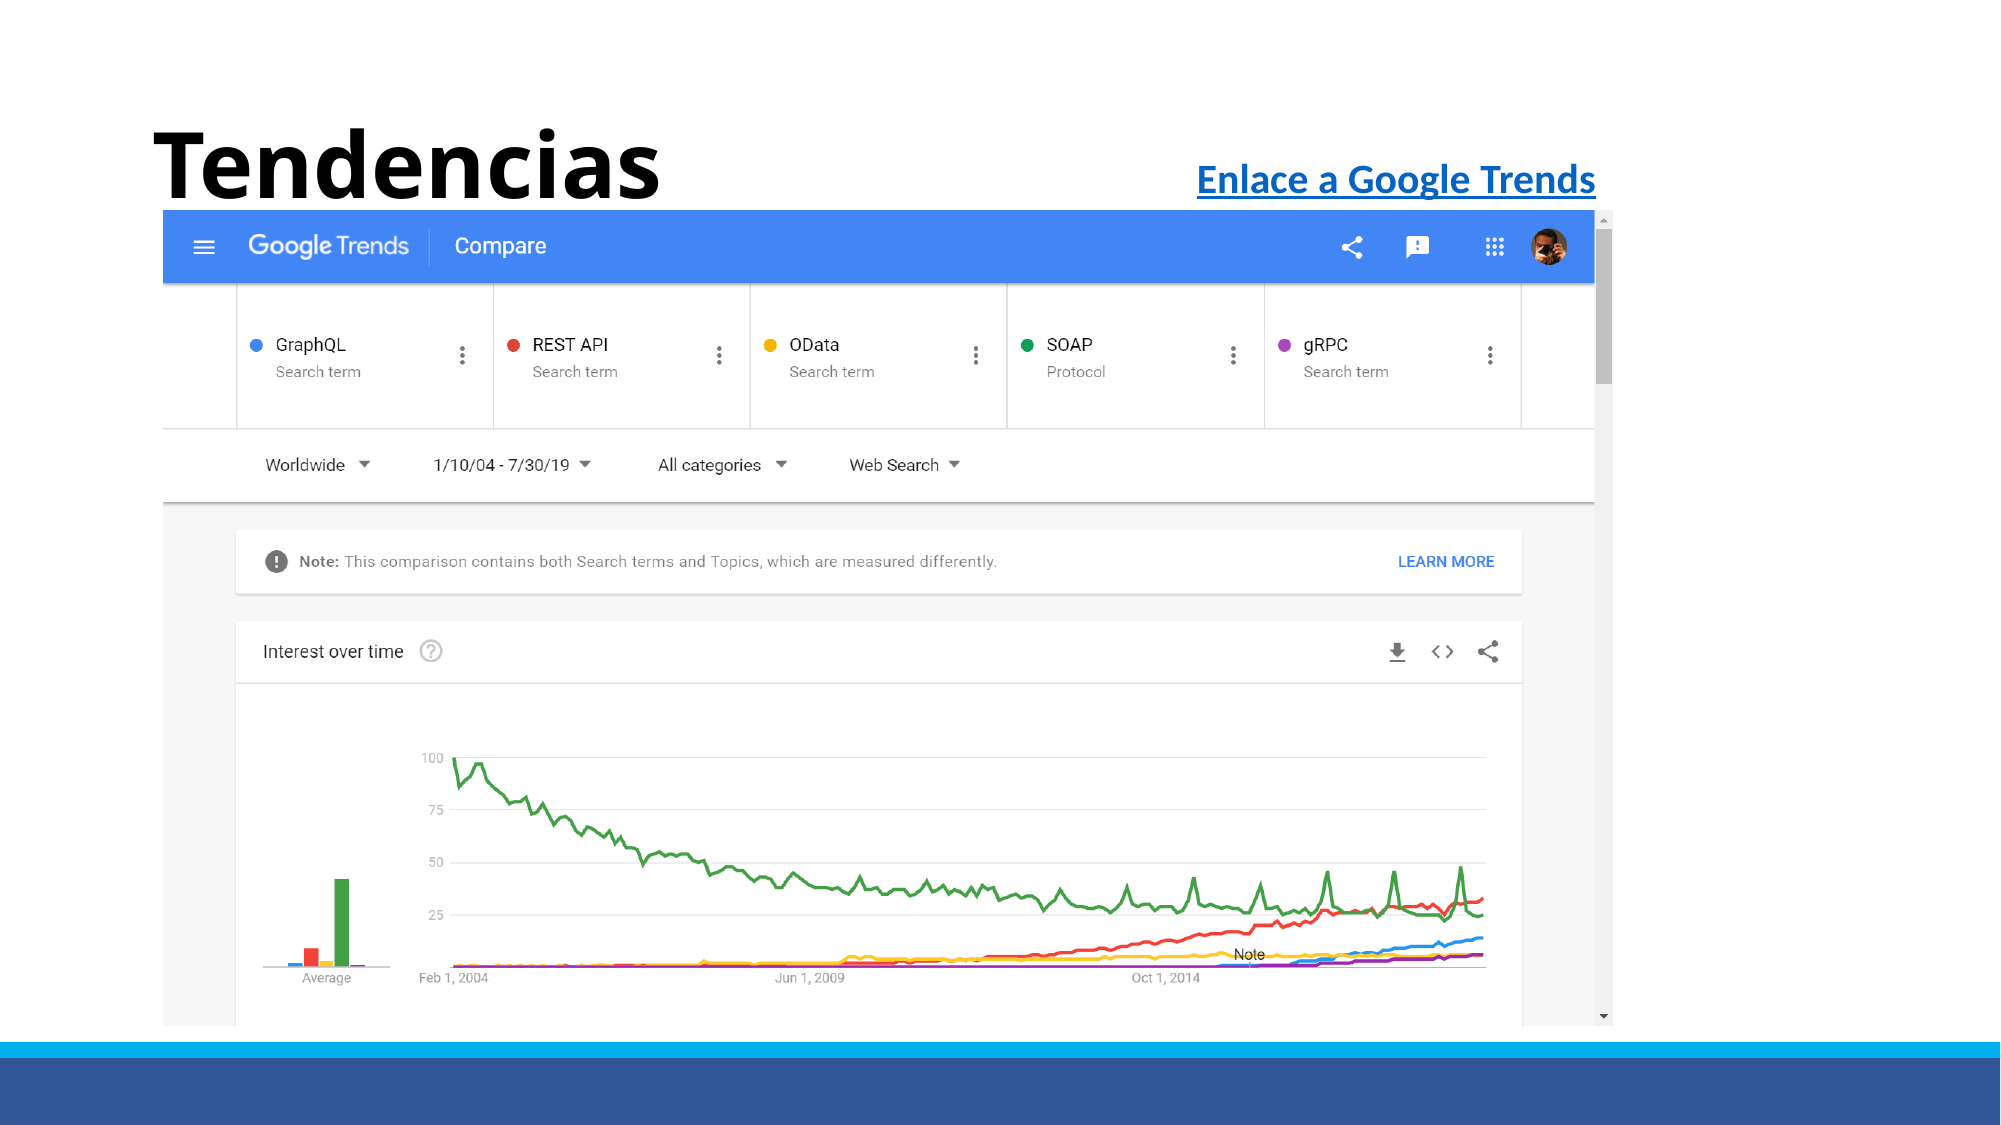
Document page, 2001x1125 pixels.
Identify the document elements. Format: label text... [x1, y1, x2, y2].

text_box Enlace a Google Trends [1182, 144, 1611, 210]
title Tendencias [137, 59, 1863, 278]
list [163, 210, 1613, 1026]
